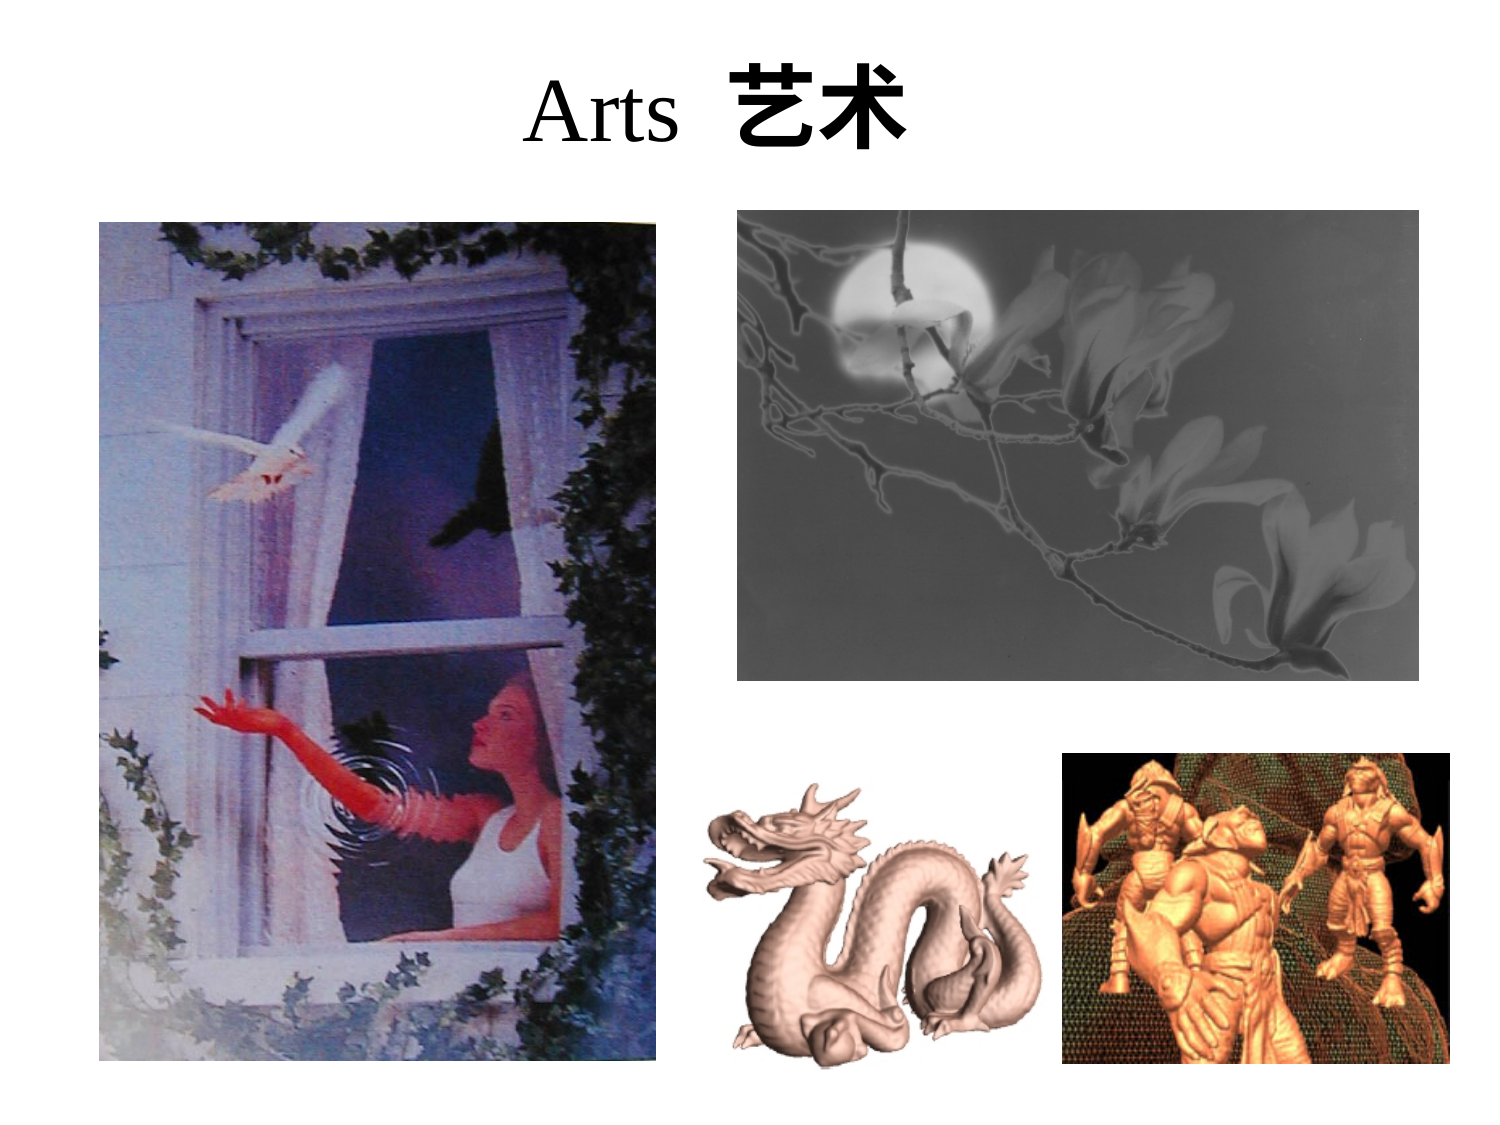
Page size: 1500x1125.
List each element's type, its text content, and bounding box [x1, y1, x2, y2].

picture [1062, 753, 1451, 1064]
picture [737, 210, 1420, 681]
title Arts 艺术 [41, 42, 1392, 231]
picture [99, 222, 656, 1061]
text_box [699, 772, 1048, 1071]
